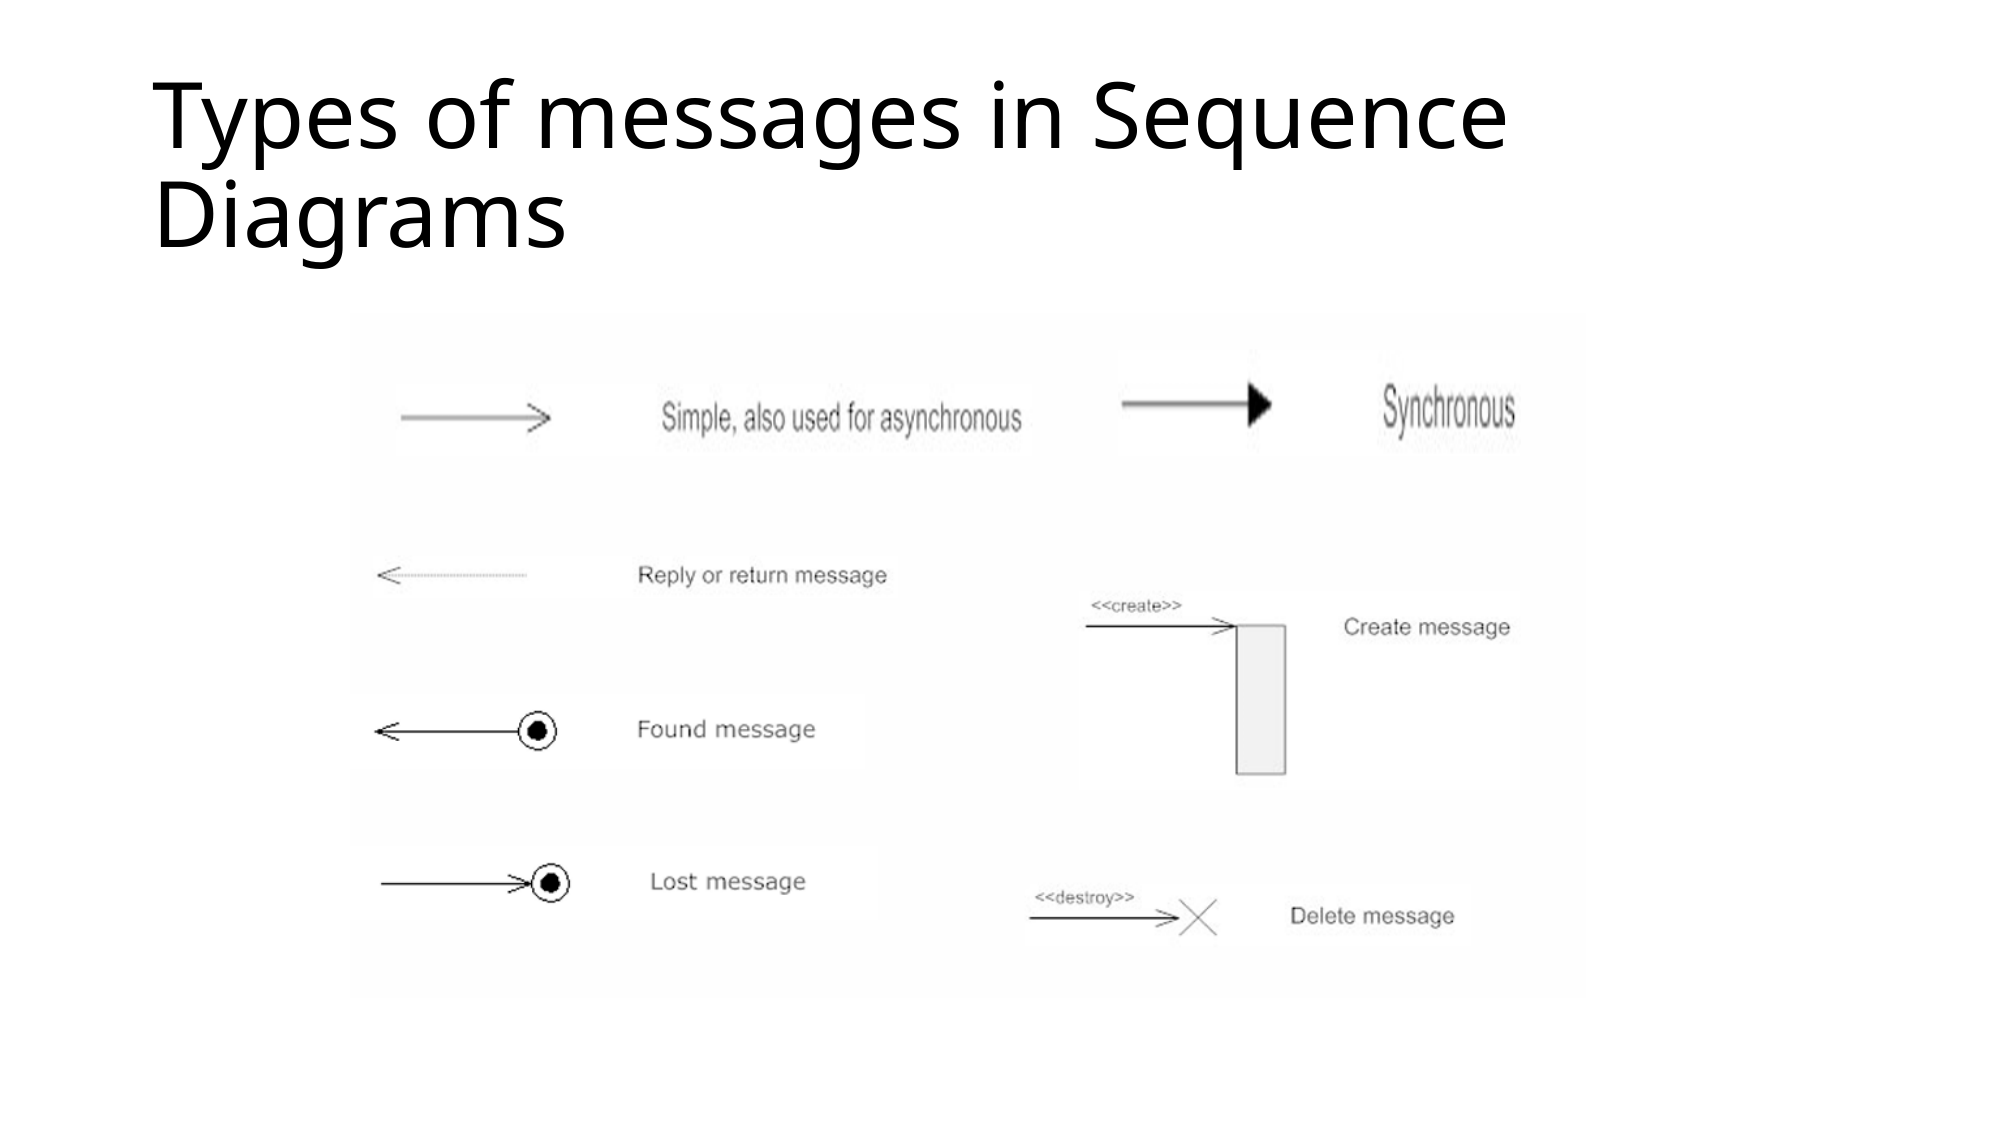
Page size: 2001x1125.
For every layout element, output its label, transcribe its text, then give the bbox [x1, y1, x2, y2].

title Types of messages in Sequence Diagrams [137, 59, 1863, 278]
picture [350, 313, 1586, 998]
